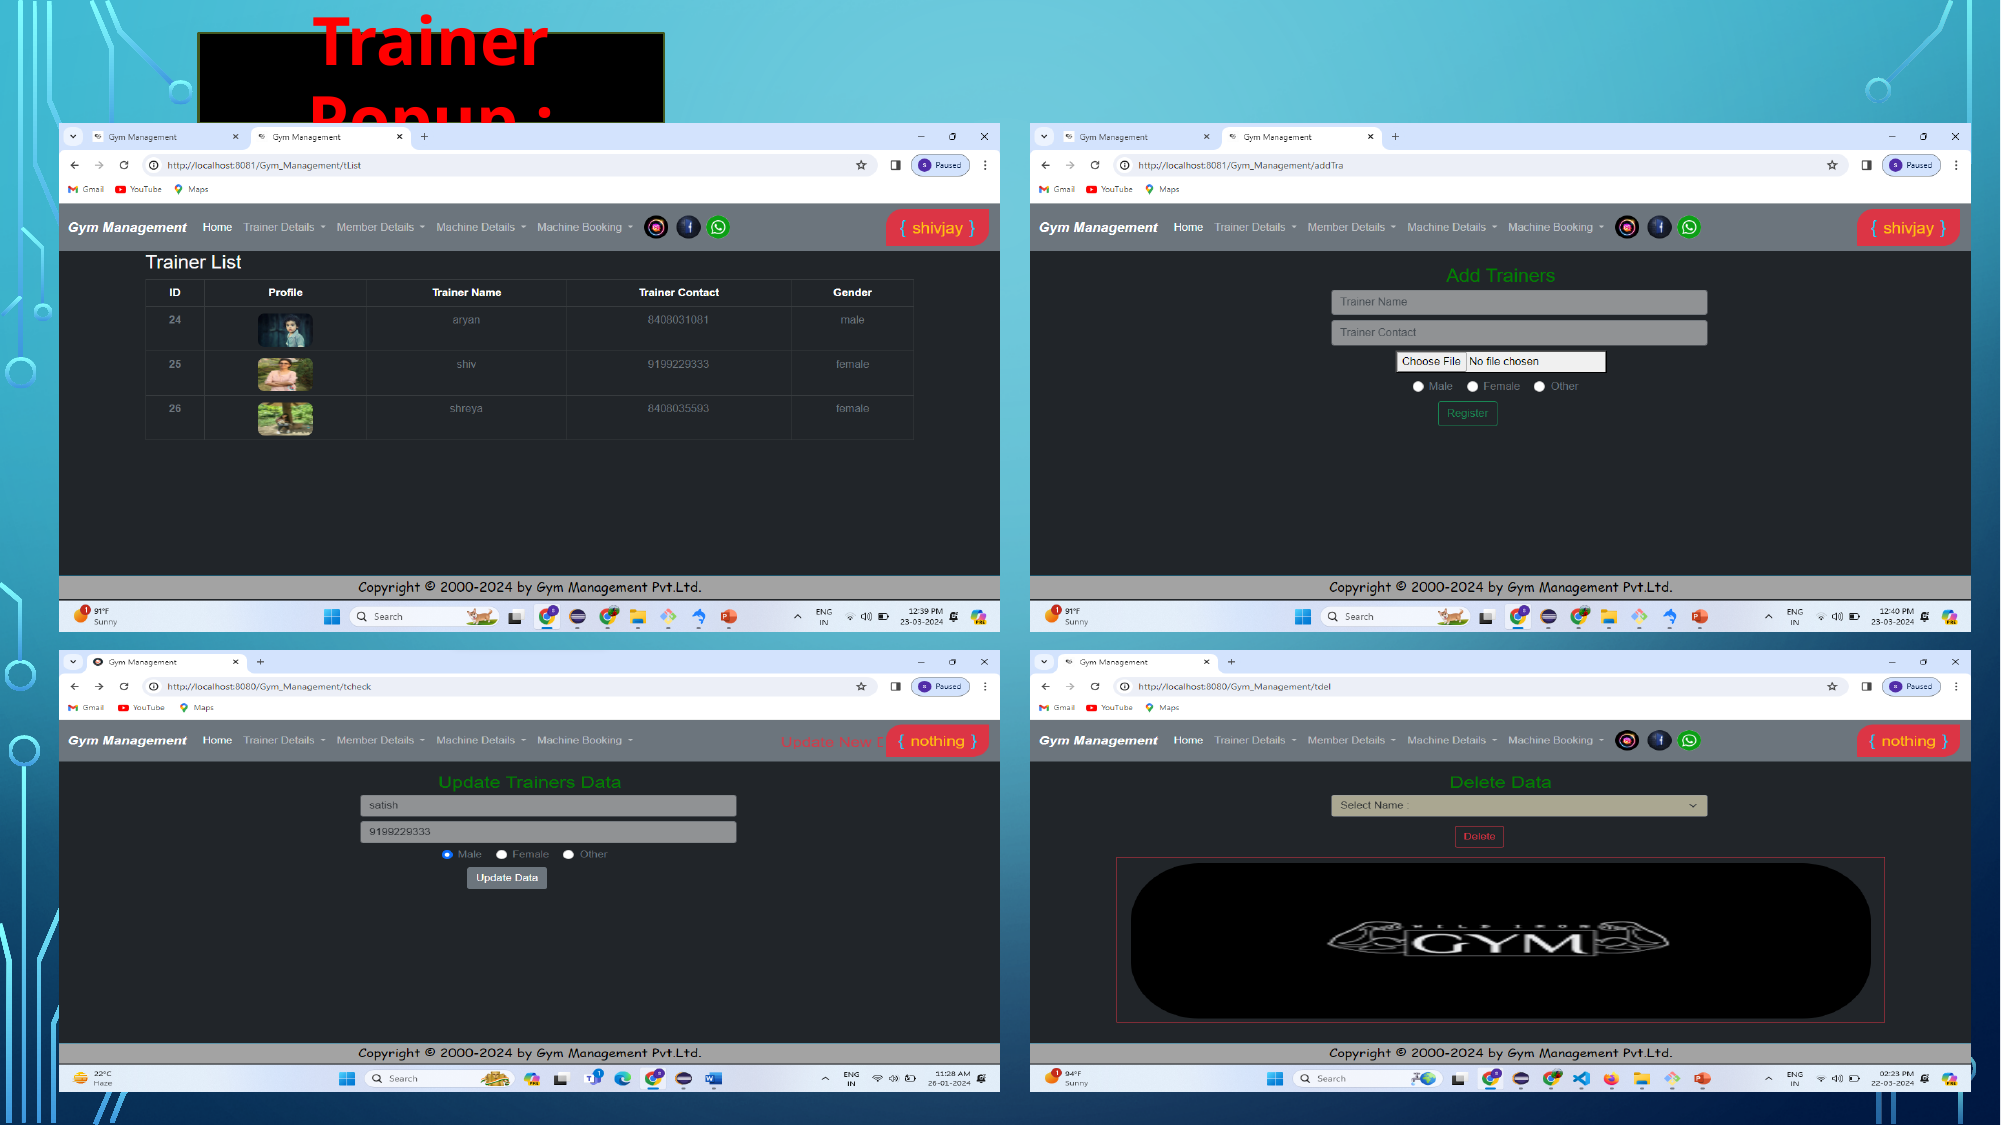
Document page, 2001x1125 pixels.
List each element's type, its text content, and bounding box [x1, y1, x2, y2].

text_box Trainer Popup : [197, 32, 665, 123]
picture [1030, 123, 1972, 632]
picture [1030, 650, 1972, 1093]
picture [59, 650, 1001, 1093]
picture [59, 123, 1001, 632]
